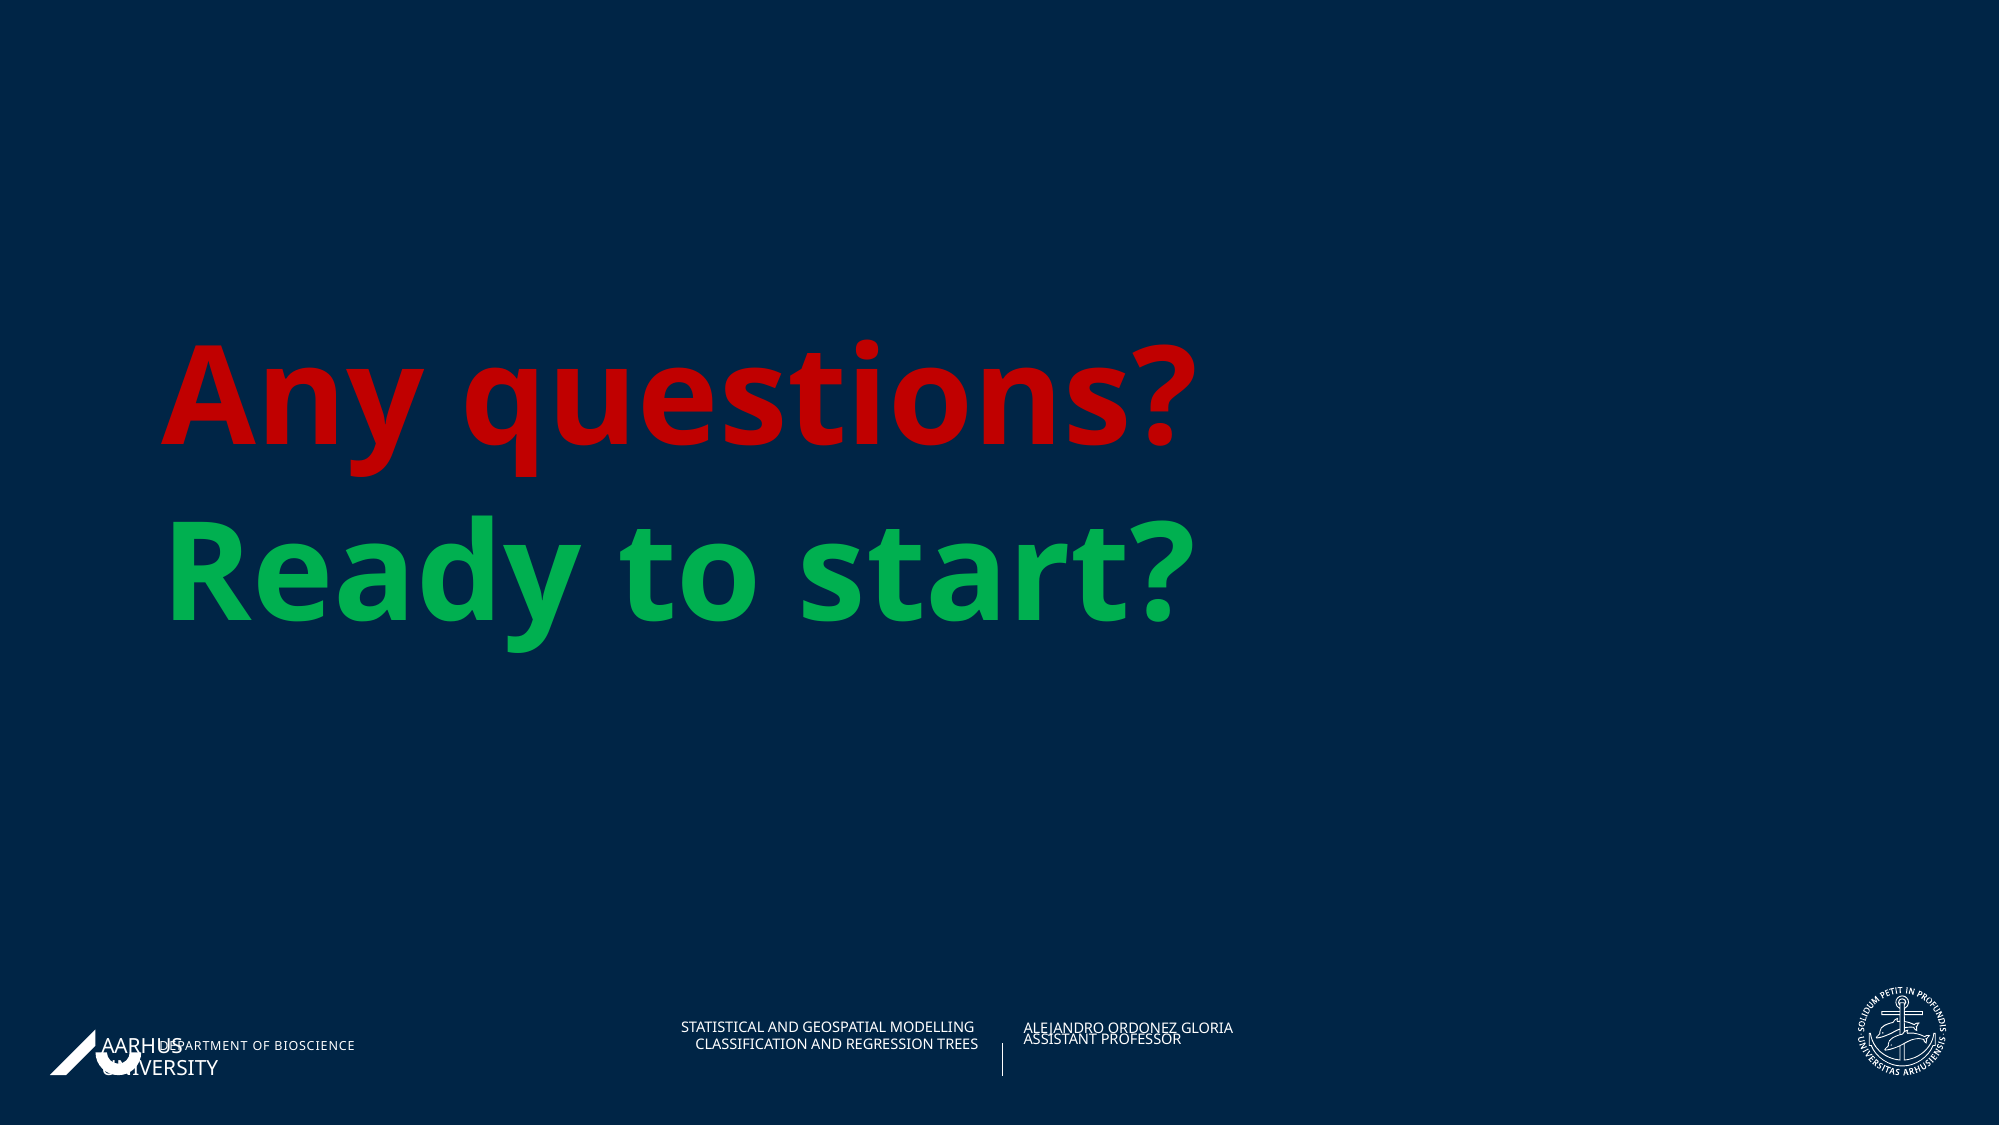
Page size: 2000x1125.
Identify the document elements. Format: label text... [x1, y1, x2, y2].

list Any questions? Ready to start? [161, 160, 1839, 807]
